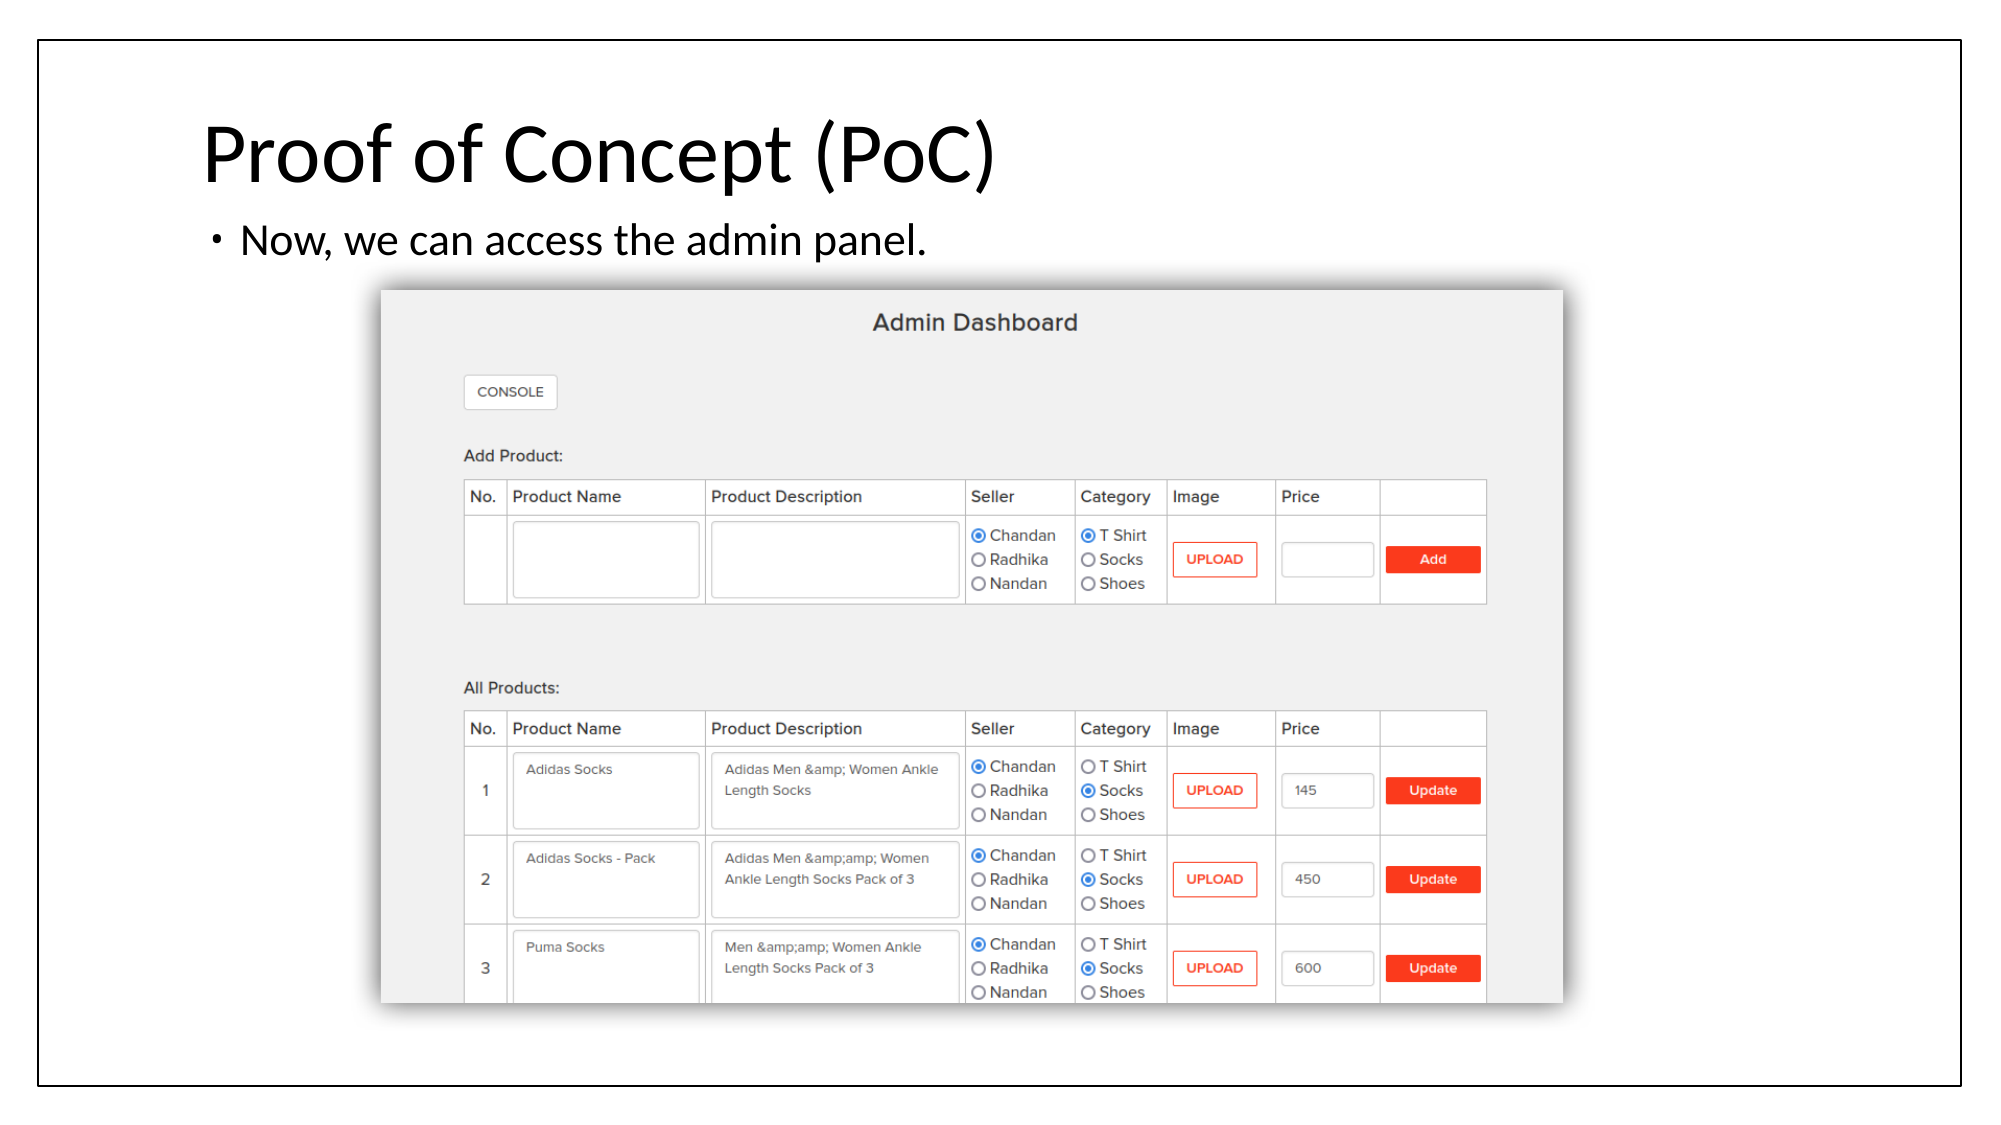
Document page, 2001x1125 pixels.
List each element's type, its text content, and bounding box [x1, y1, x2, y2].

list Now, we can access the admin panel. [187, 208, 1808, 872]
picture [380, 289, 1564, 1003]
title Proof of Concept (PoC) [187, 99, 1808, 208]
